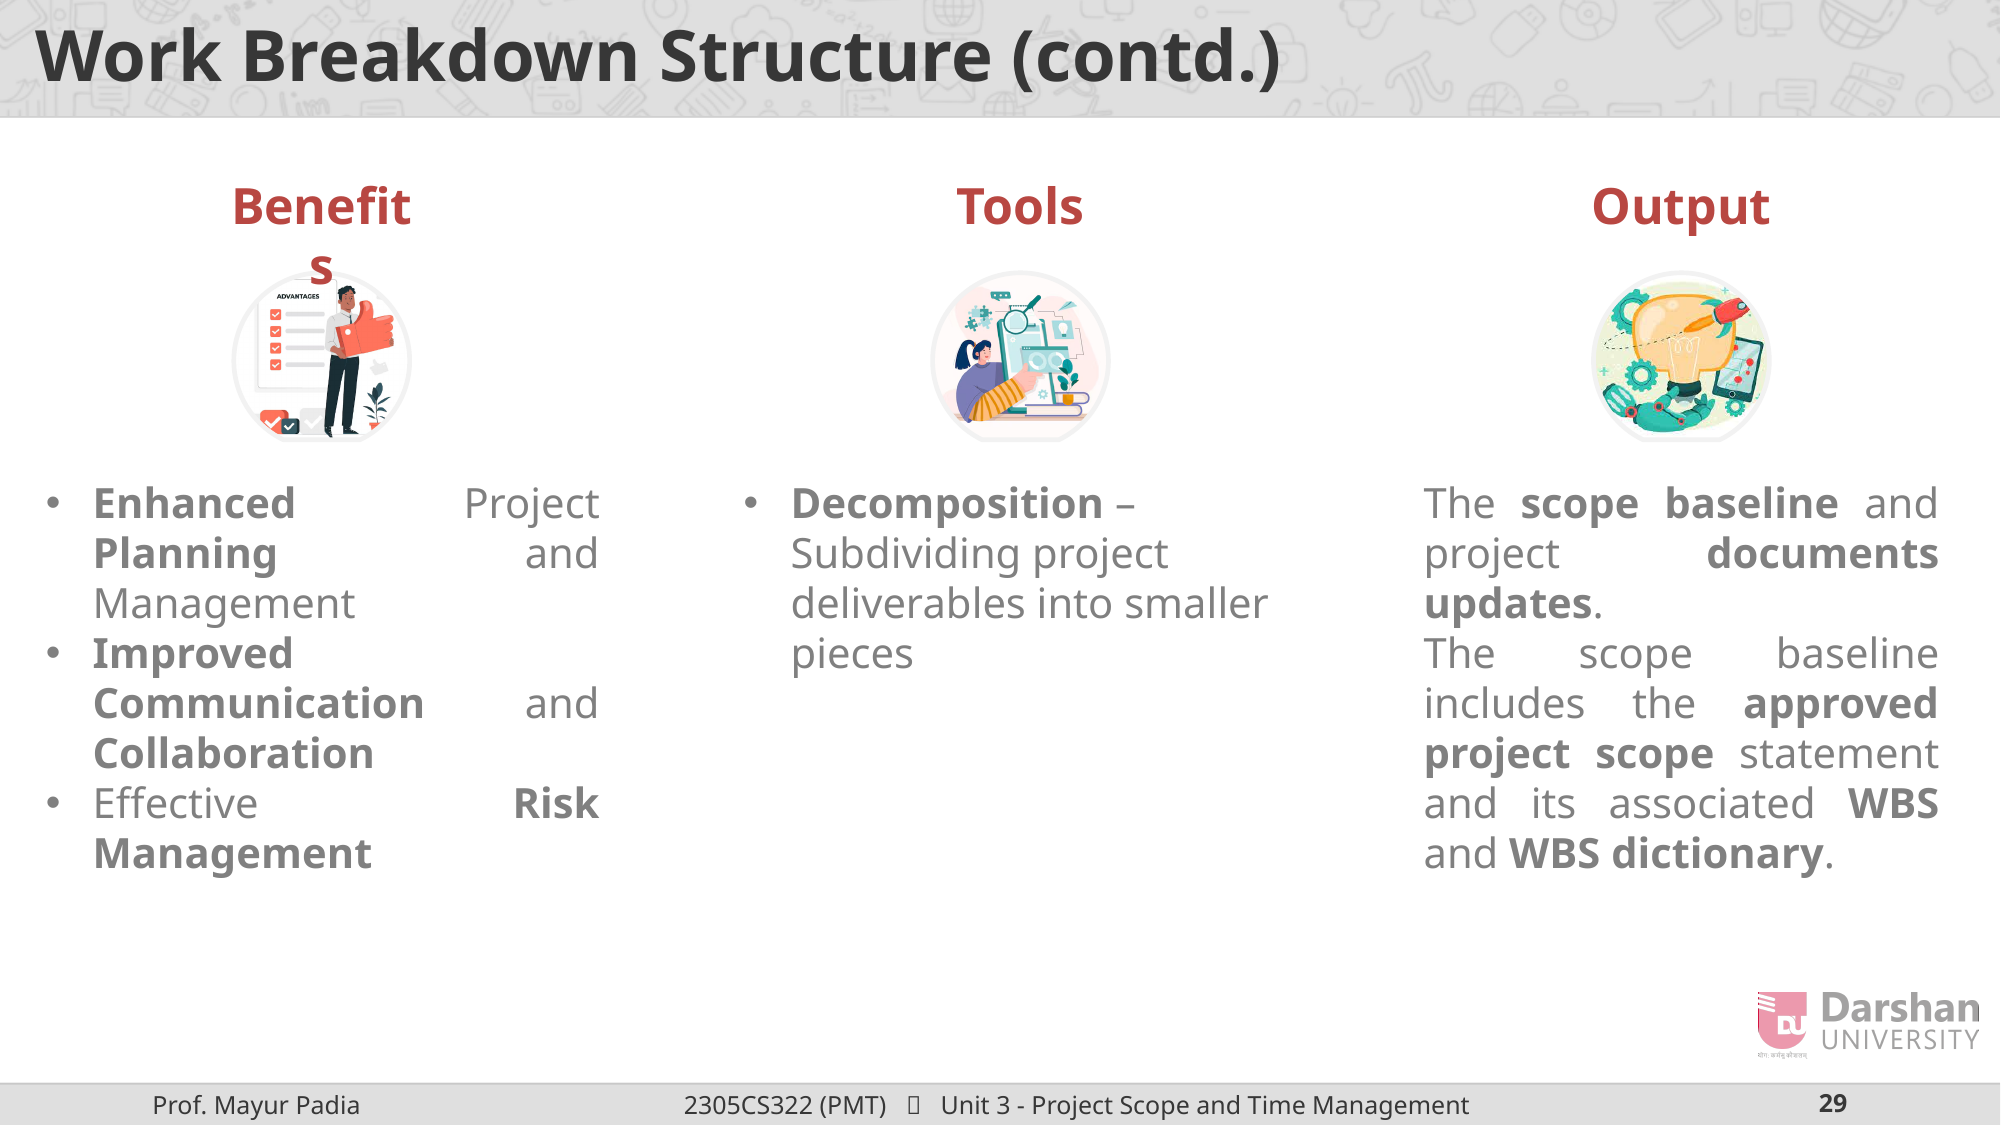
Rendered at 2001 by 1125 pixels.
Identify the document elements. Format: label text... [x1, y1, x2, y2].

title Work Breakdown Structure (contd.) [0, 0, 2000, 117]
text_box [31, 166, 615, 738]
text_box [1408, 166, 1955, 788]
table_cell I [1758, 992, 1979, 1059]
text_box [728, 166, 1313, 637]
